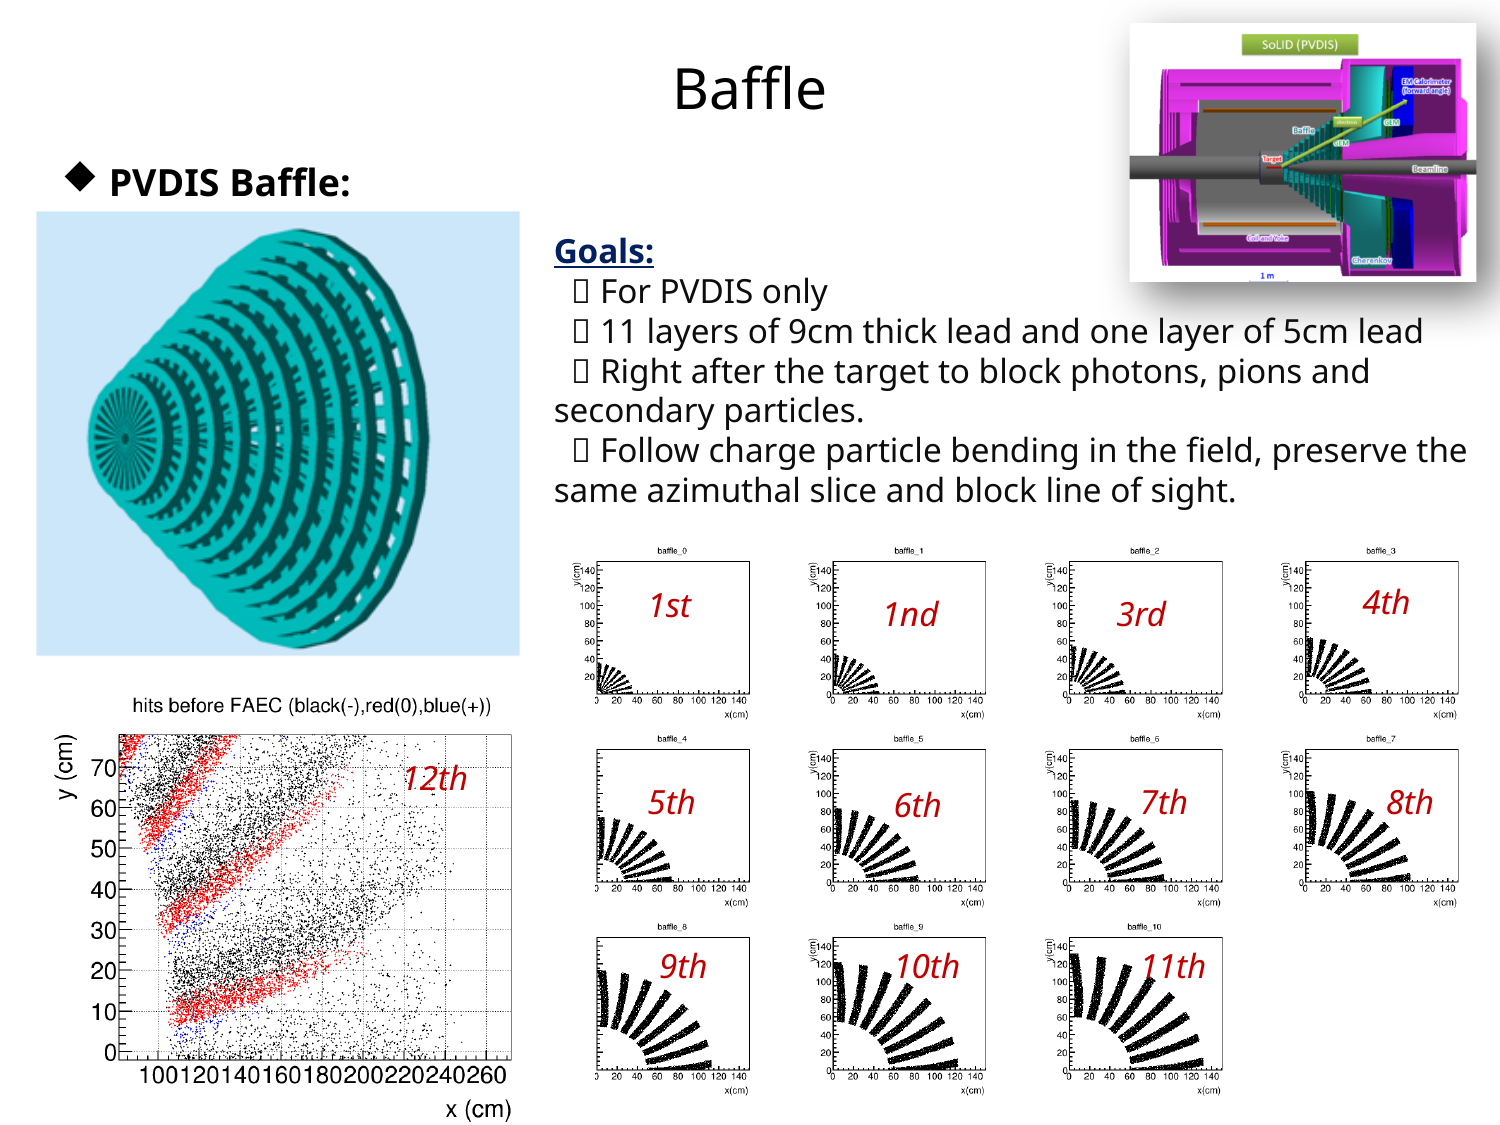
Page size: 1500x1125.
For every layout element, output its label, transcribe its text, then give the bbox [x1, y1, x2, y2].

text_box Goals:  For PVDIS only  11 layers of 9cm thick lead and one layer of 5cm lead  Right after the target to block photons, pions and secondary particles.  Follow charge particle bending in the field, preserve the same azimuthal slice and block line of sight. [538, 222, 1500, 557]
text_box PVDIS Baffle: [46, 128, 1112, 212]
picture [1129, 23, 1477, 282]
picture [34, 538, 1500, 1125]
picture [34, 210, 522, 659]
title Baffle [75, 45, 1115, 128]
